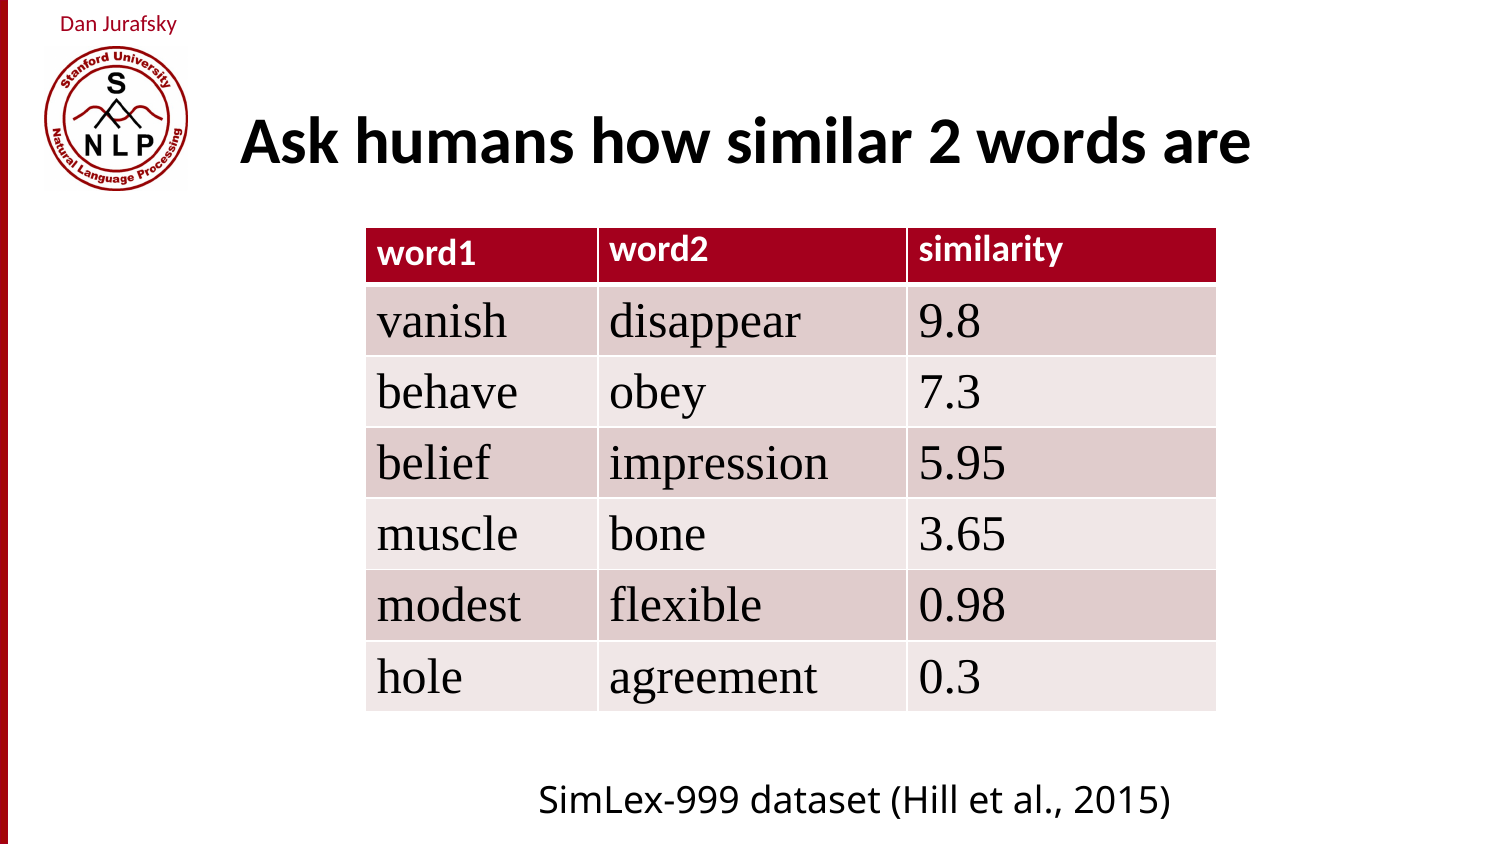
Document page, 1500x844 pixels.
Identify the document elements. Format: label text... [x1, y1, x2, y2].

table_cell 5.95 [908, 428, 1216, 497]
table_cell muscle [366, 499, 597, 569]
table_cell 9.8 [908, 287, 1216, 355]
table_cell 0.3 [908, 642, 1216, 711]
table_cell agreement [599, 642, 906, 711]
title Ask humans how similar 2 words are [225, 62, 1450, 185]
table_cell flexible [599, 570, 906, 640]
table_cell modest [366, 570, 597, 640]
table_header similarity [908, 228, 1216, 282]
table_cell 0.98 [908, 570, 1216, 640]
table_header word1 [366, 228, 597, 282]
text_box SimLex-999 dataset (Hill et al., 2015) [523, 768, 1196, 829]
table_header word2 [599, 228, 906, 282]
table_cell impression [599, 428, 906, 497]
table_cell bone [599, 499, 906, 569]
picture [44, 46, 188, 191]
table_cell behave [366, 357, 597, 426]
table_cell obey [599, 357, 906, 426]
table_cell 7.3 [908, 357, 1216, 426]
table_cell hole [366, 642, 597, 711]
table_cell belief [366, 428, 597, 497]
table_cell disappear [599, 287, 906, 355]
table_cell vanish [366, 287, 597, 355]
table_cell 3.65 [908, 499, 1216, 569]
